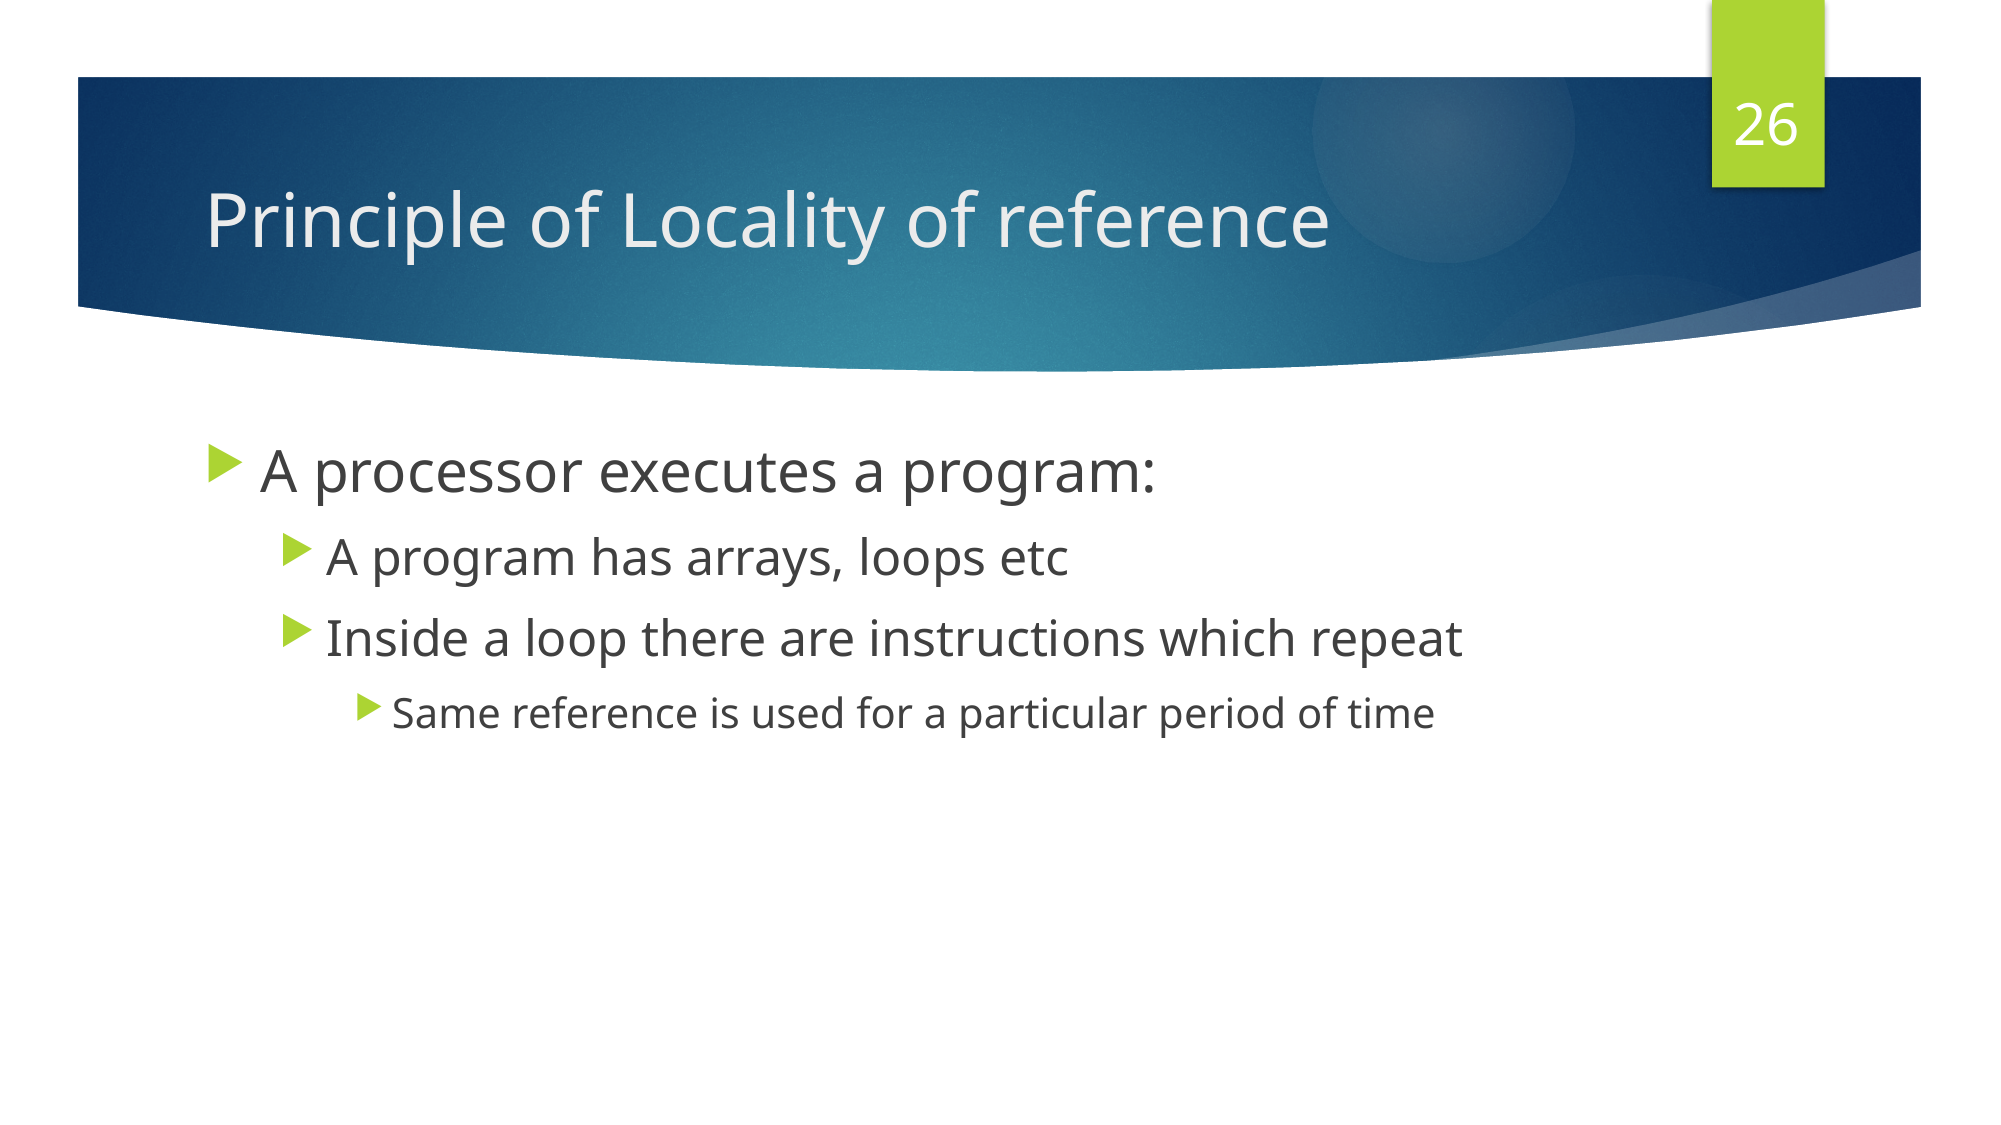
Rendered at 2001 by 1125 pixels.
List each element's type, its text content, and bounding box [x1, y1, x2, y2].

title Principle of Locality of reference [189, 159, 1627, 276]
list A processor executes a program: A program has arrays, loops etc Inside a loop there are instructions which repeat Same reference is used for a particular period of time [189, 427, 1627, 988]
slide_number 26 [1698, 48, 1836, 175]
